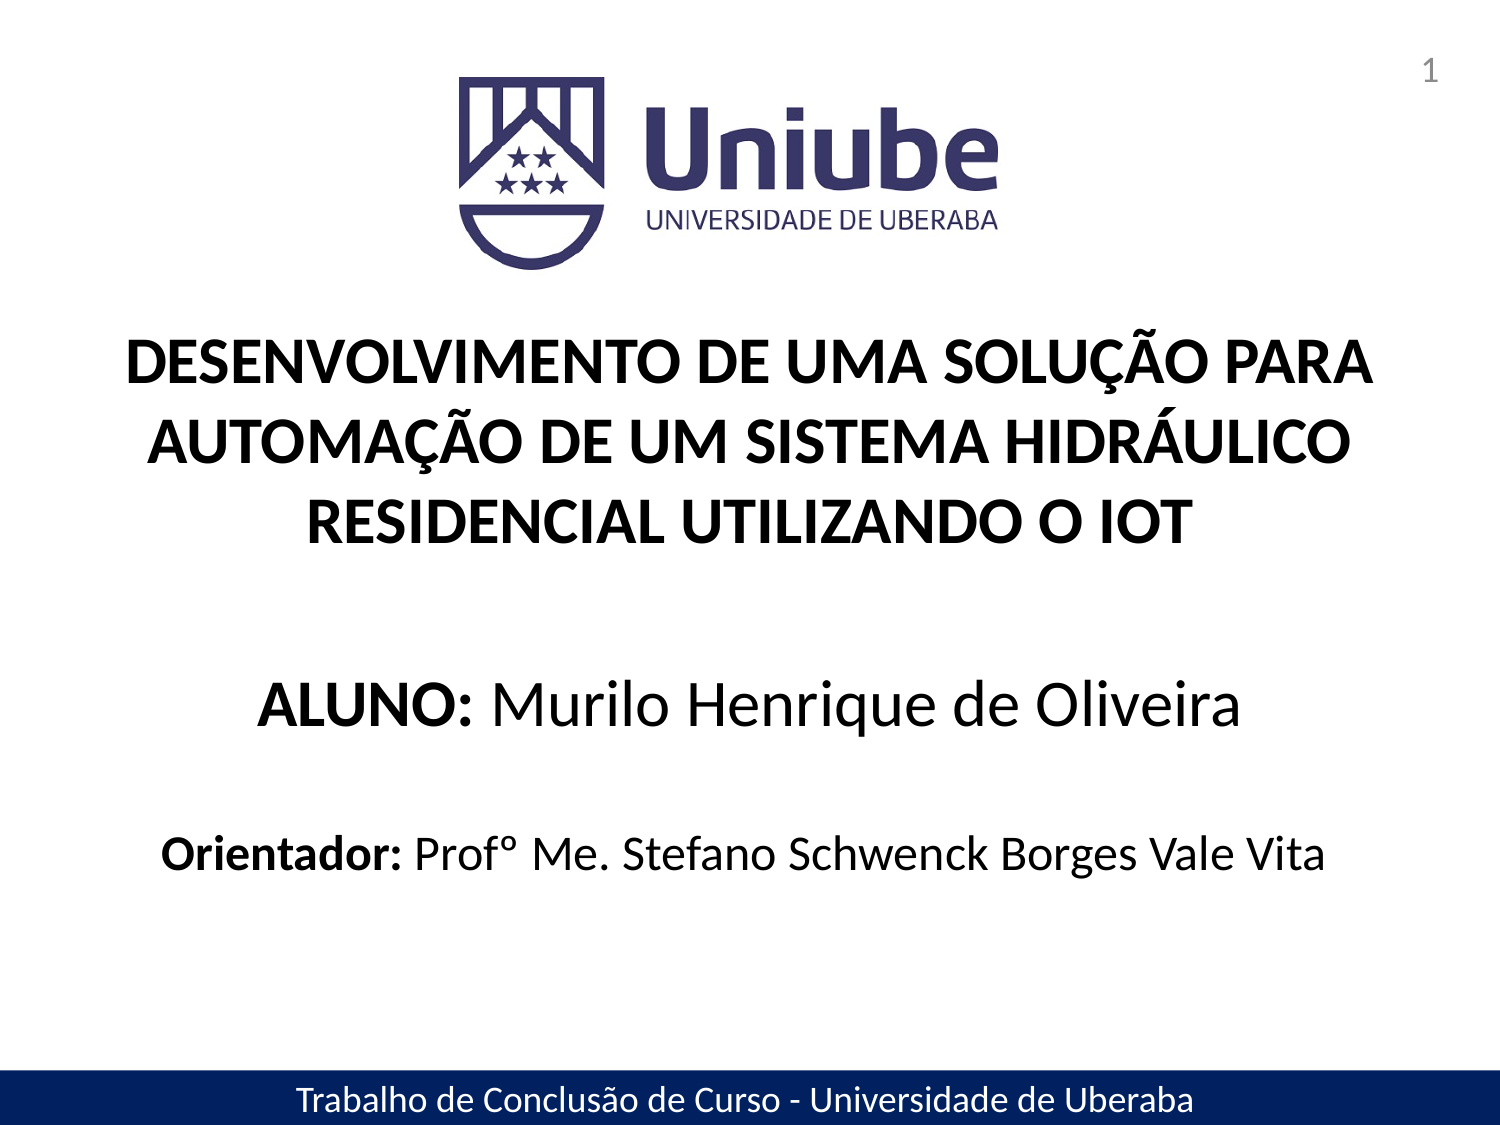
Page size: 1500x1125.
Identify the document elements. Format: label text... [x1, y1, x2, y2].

text_box Trabalho de Conclusão de Curso - Universidade de Uberaba [0, 1068, 1500, 1125]
picture [454, 66, 1011, 276]
title DESENVOLVIMENTO DE UMA SOLUÇÃO PARA AUTOMAÇÃO DE UM SISTEMA HIDRÁULICO RESIDENCIAL UTILIZANDO O IOT [82, 170, 1418, 703]
slide_number 1 [1104, 37, 1455, 98]
subtitle ALUNO: Murilo Henrique de Oliveira Orientador: Profº Me. Stefano Schwenck Borges Vale Vita [135, 652, 1365, 1051]
